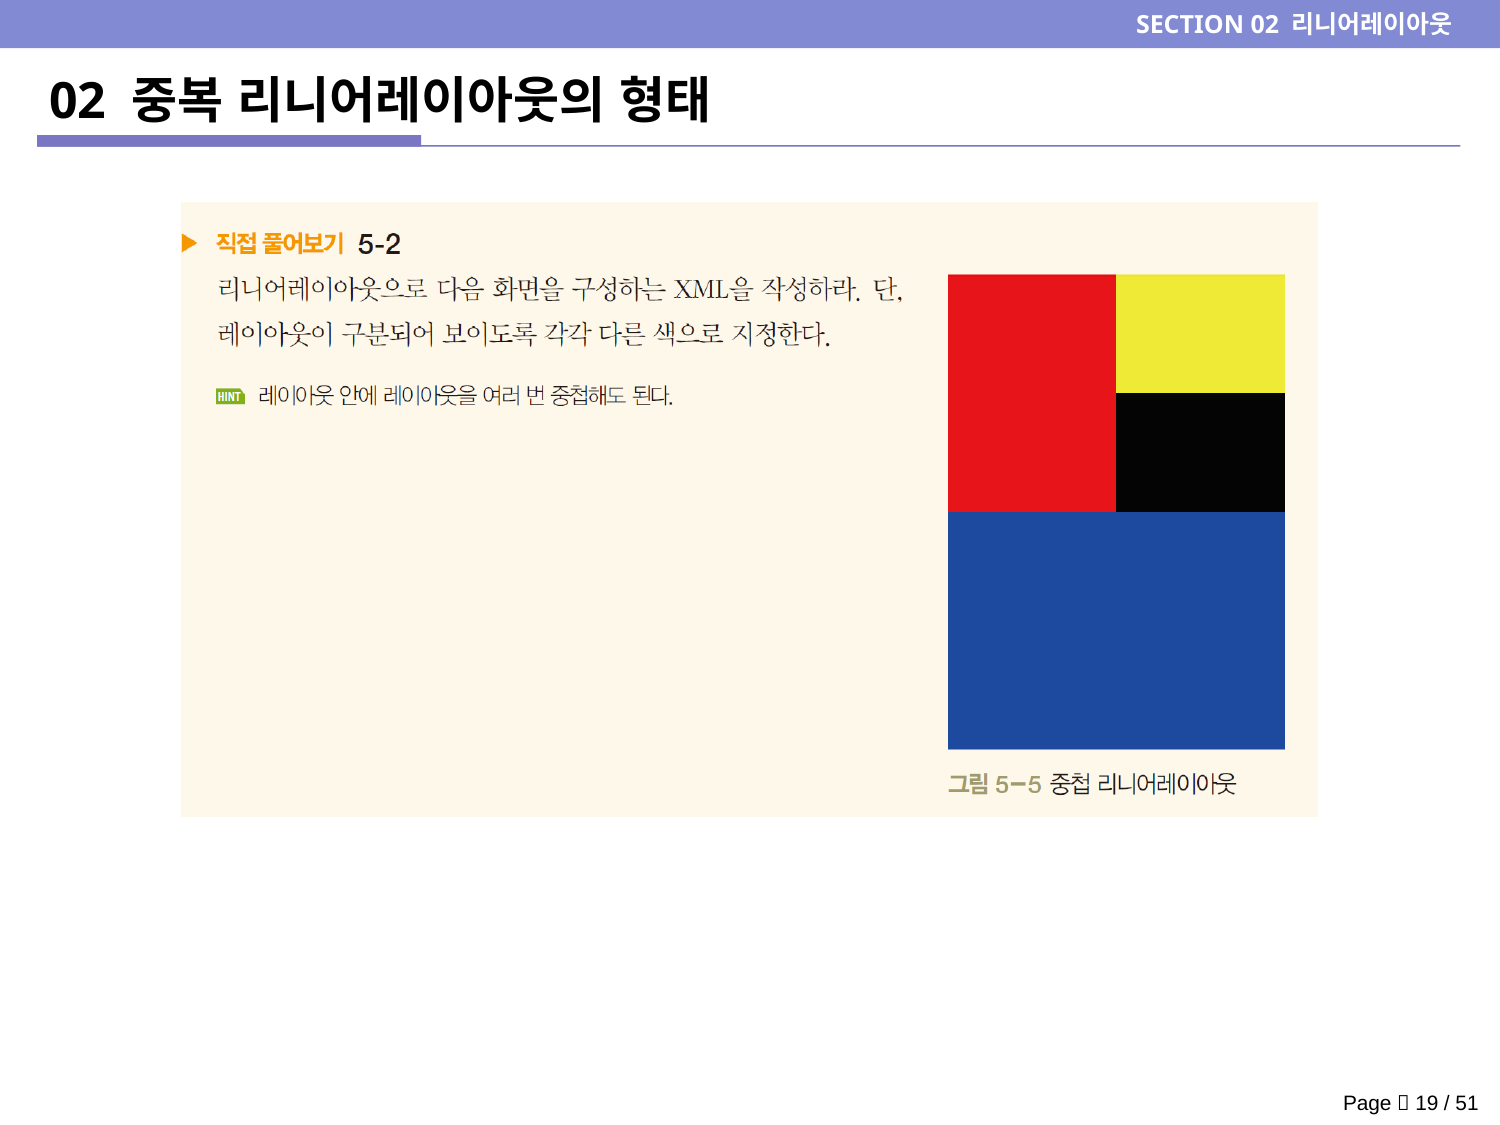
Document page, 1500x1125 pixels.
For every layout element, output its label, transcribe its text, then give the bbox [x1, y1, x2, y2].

title 02 중복 리니어레이아웃의 형태 [48, 67, 1448, 132]
text_box SECTION 02 리니어레이아웃 [1121, 1, 1500, 46]
list [104, 171, 1382, 880]
picture [178, 202, 1318, 818]
